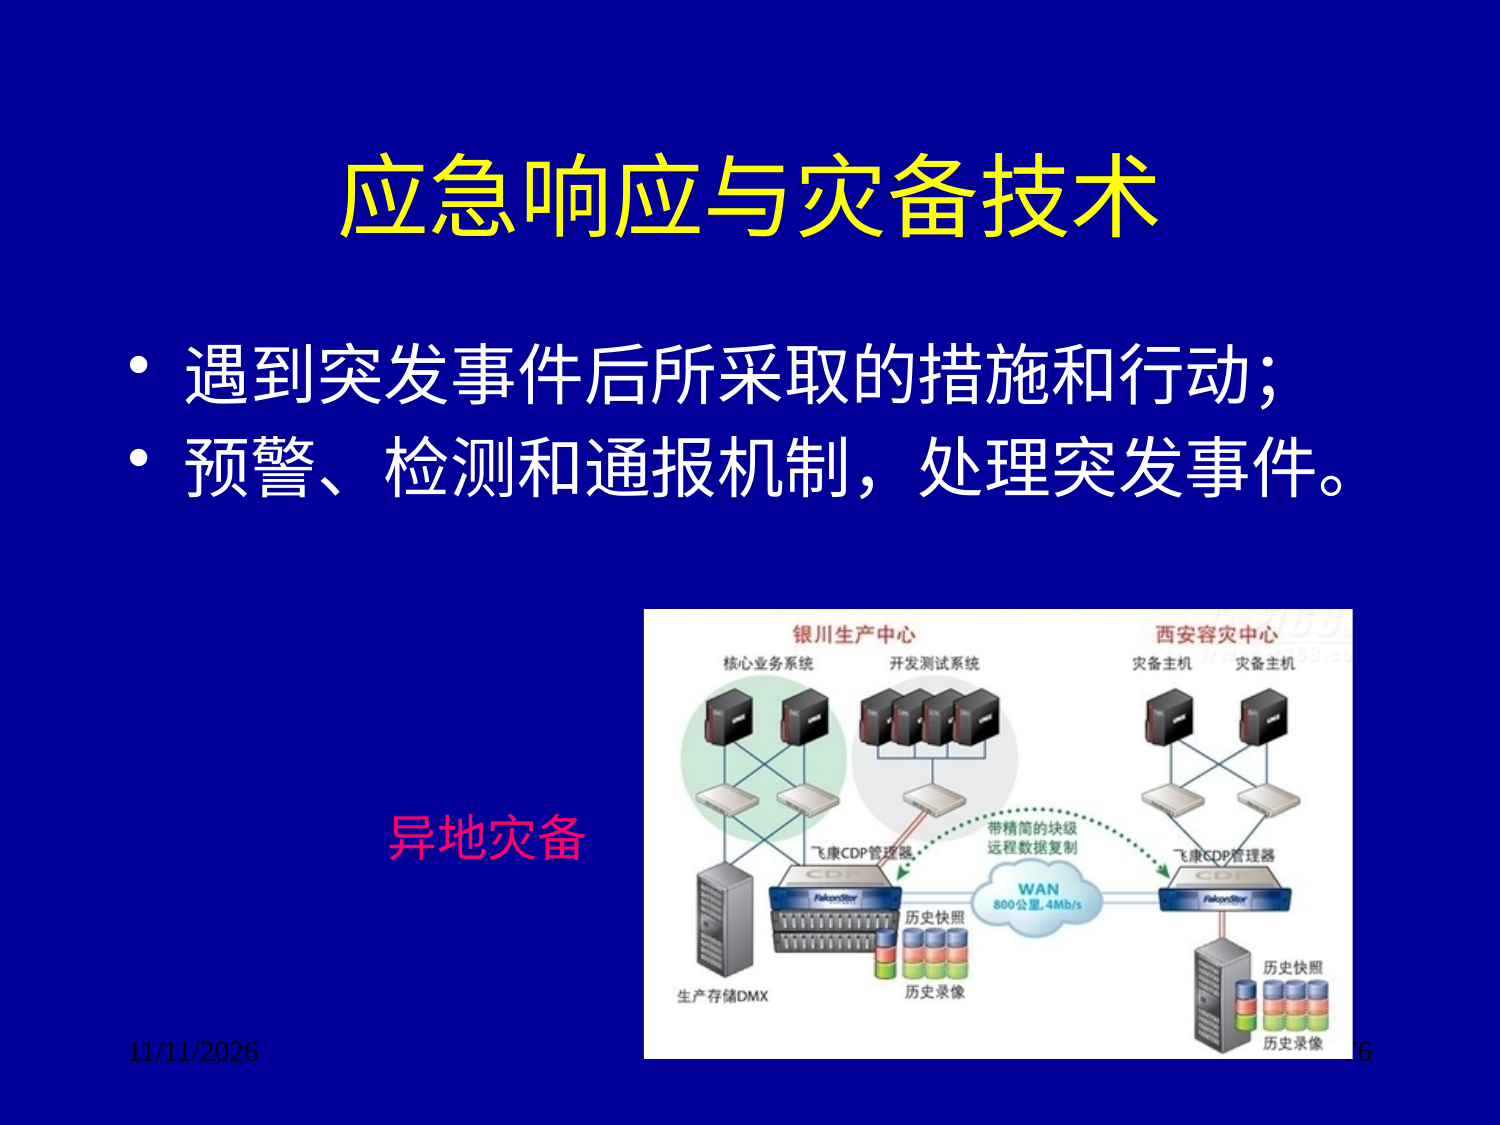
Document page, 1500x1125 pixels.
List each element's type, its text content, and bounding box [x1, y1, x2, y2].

text_box 异地灾备 [372, 798, 603, 874]
picture [643, 609, 1353, 1059]
title 应急响应与灾备技术 [112, 99, 1388, 288]
slide_number 76 [1074, 1025, 1388, 1100]
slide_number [112, 1025, 425, 1100]
list 遇到突发事件后所采取的措施和行动； 预警、检测和通报机制，处理突发事件。 [112, 324, 1447, 551]
